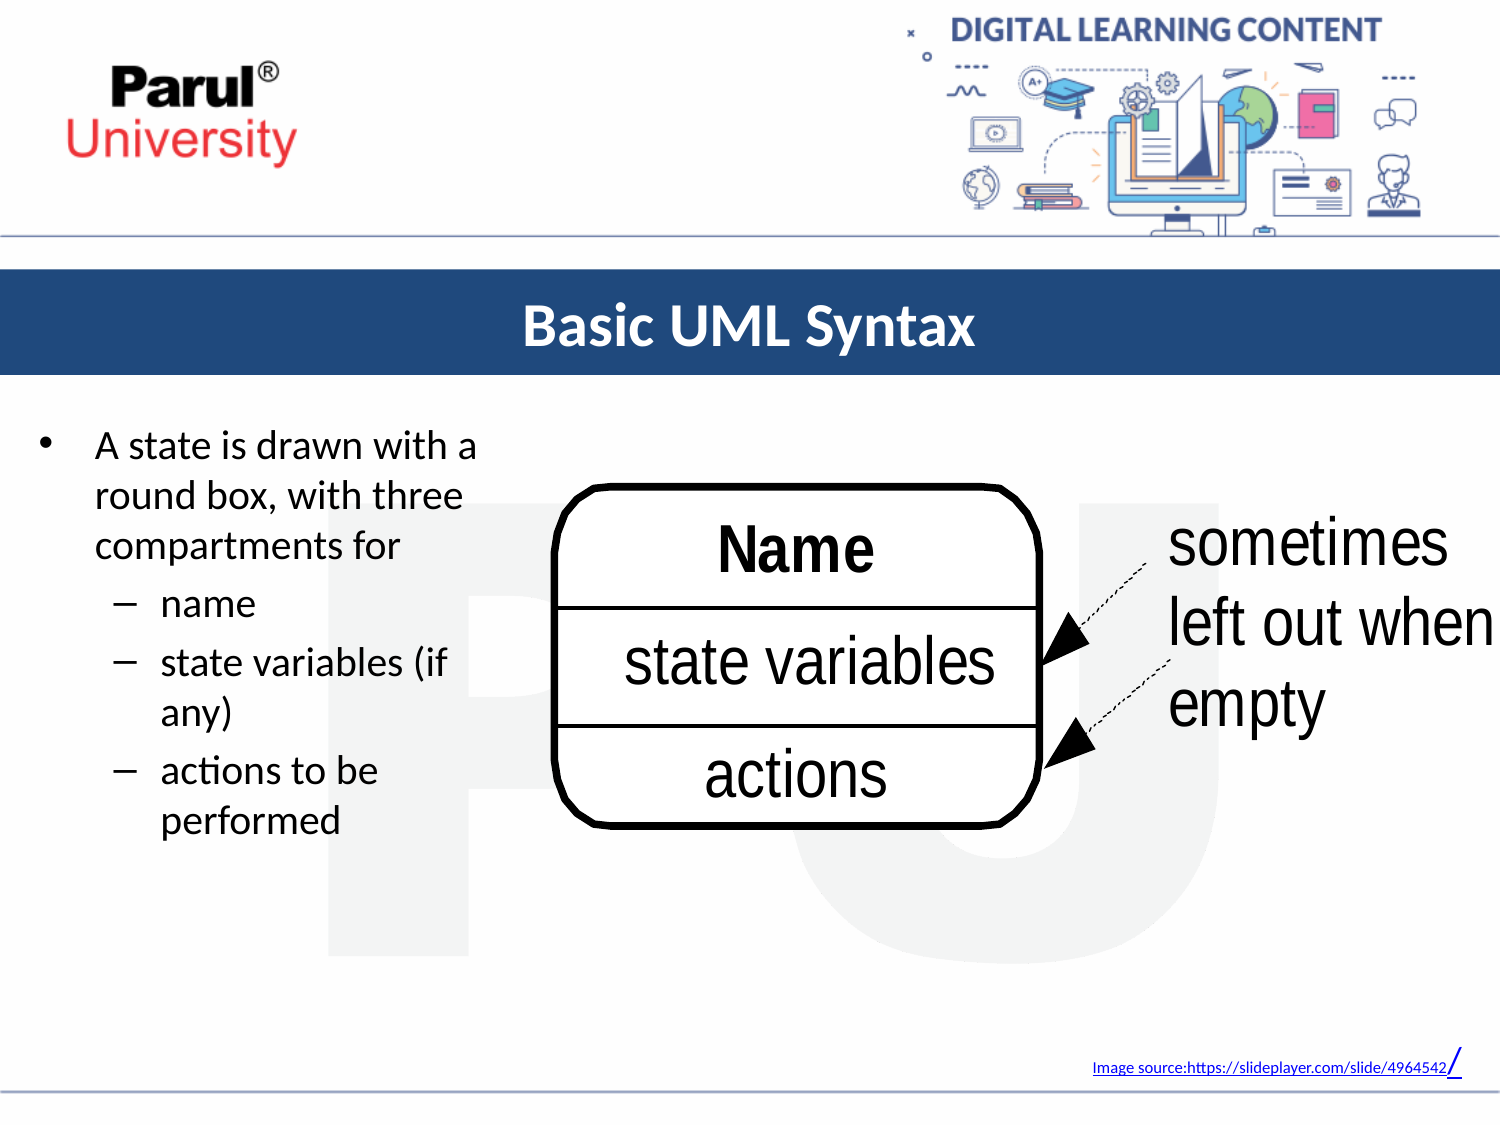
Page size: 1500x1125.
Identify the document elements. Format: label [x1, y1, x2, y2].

text_box [538, 468, 1500, 844]
picture [0, 0, 1500, 1125]
